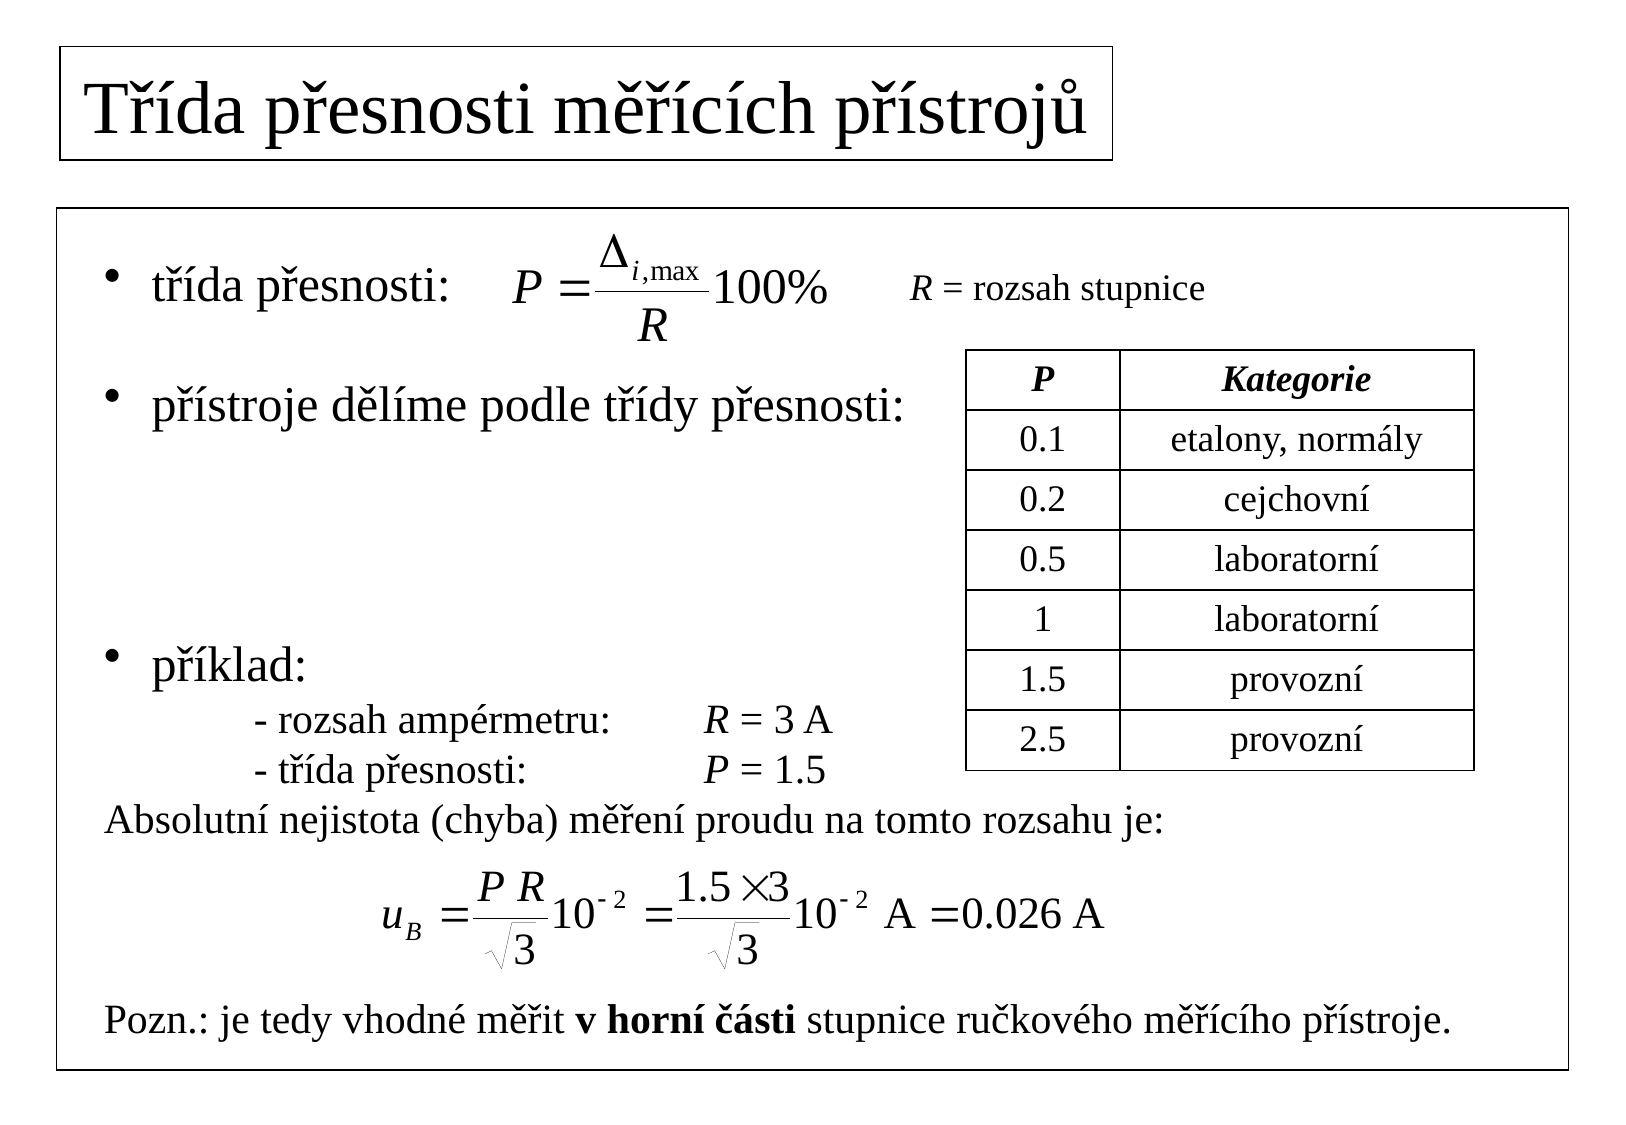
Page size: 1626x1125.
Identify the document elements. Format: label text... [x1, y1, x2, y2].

table_cell 1.5 [967, 651, 1119, 709]
table_cell laboratorní [1121, 531, 1473, 589]
table_cell cejchovní [1121, 471, 1473, 529]
table_header P [967, 351, 1119, 409]
text_box Třída přesnosti měřících přístrojů [60, 46, 1113, 161]
table_cell 2.5 [967, 711, 1119, 770]
table_cell 1 [967, 591, 1119, 649]
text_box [375, 857, 1114, 978]
table_cell 0.2 [967, 471, 1119, 529]
table_cell laboratorní [1121, 591, 1473, 649]
table_cell 0.5 [967, 531, 1119, 589]
table_cell 0.1 [967, 411, 1119, 469]
table_cell provozní [1121, 651, 1473, 709]
text_box R = rozsah stupnice [895, 255, 1221, 316]
table_header Kategorie [1121, 351, 1473, 409]
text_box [502, 219, 837, 354]
text_box třída přesnosti: přístroje dělíme podle třídy přesnosti: příklad: - rozsah ampérmetru: R = 3 A - třída přesnosti: P = 1.5 Absolutní nejistota (chyba) měření proudu na tomto rozsahu je: Pozn.: je tedy vhodné měřit v horní části stupnice ručkového měřícího přístroje. [56, 208, 1569, 1071]
table_cell provozní [1121, 711, 1473, 770]
table_cell etalony, normály [1121, 411, 1473, 469]
